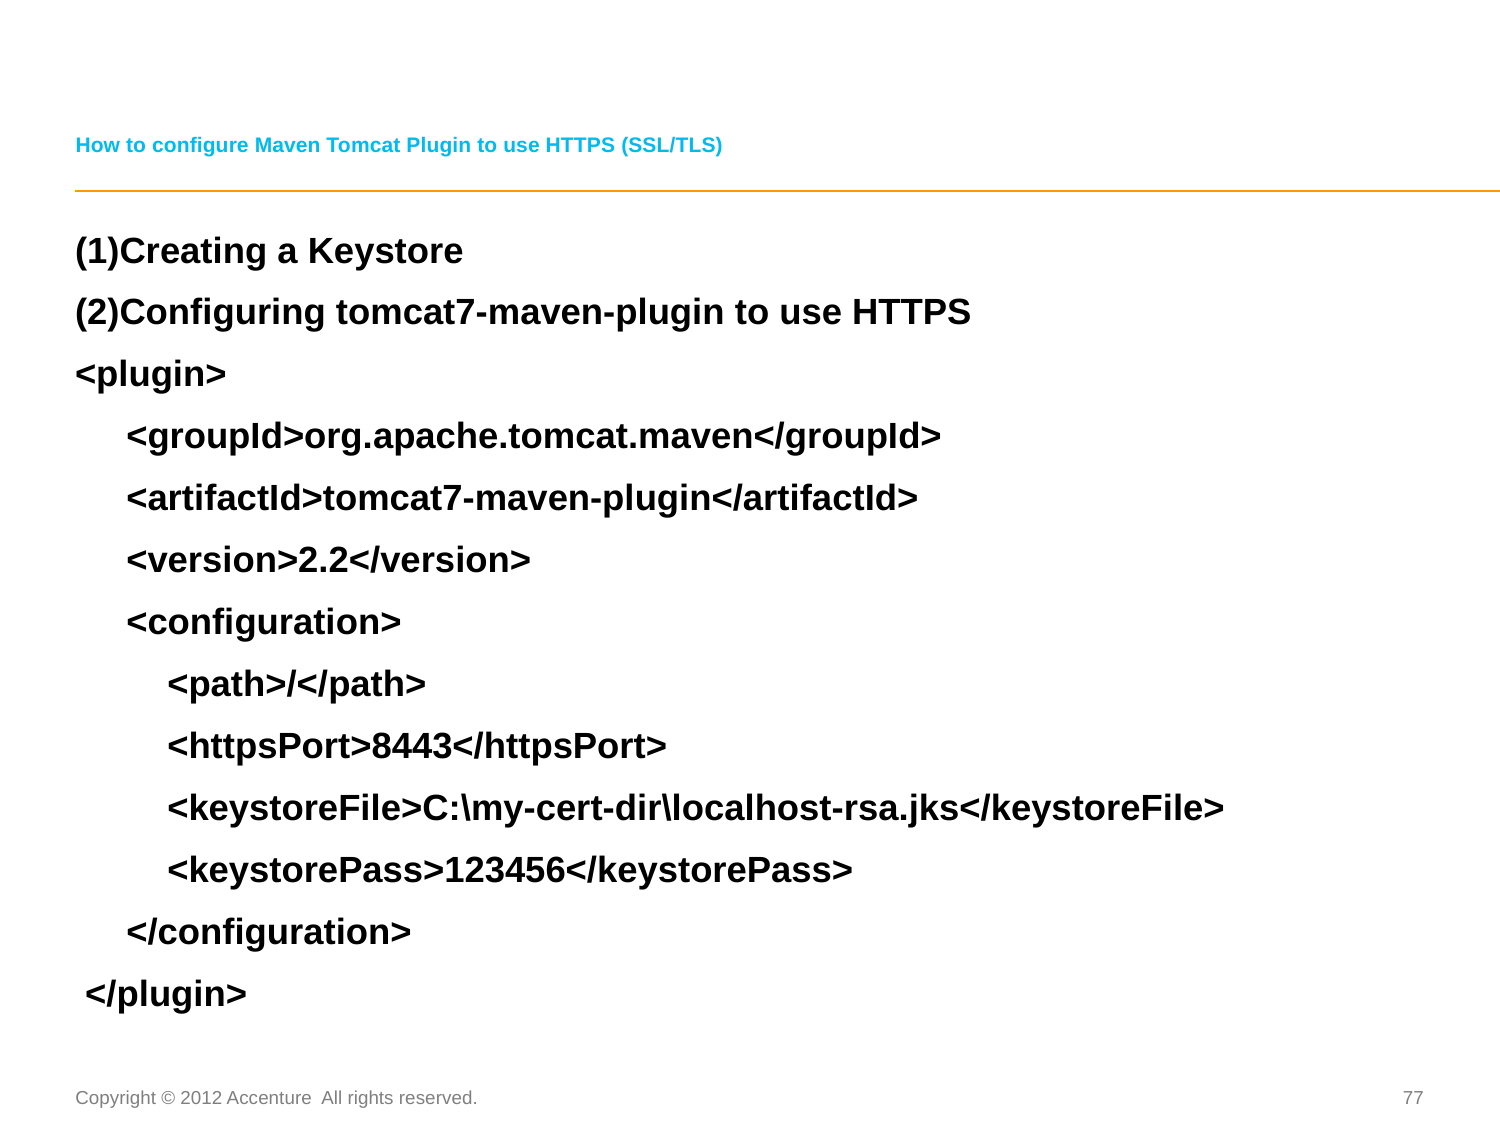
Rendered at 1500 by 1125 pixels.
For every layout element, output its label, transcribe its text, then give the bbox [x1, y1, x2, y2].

list (1)Creating a Keystore (2)Configuring tomcat7-maven-plugin to use HTTPS <plugin> <groupId>org.apache.tomcat.maven</groupId> <artifactId>tomcat7-maven-plugin</artifactId> <version>2.2</version> <configuration> <path>/</path> <httpsPort>8443</httpsPort> <keystoreFile>C:\my-cert-dir\localhost-rsa.jks</keystoreFile> <keystorePass>123456</keystorePass> </configuration> </plugin> [75, 226, 1425, 1018]
title How to configure Maven Tomcat Plugin to use HTTPS (SSL/TLS) [75, 27, 1422, 157]
